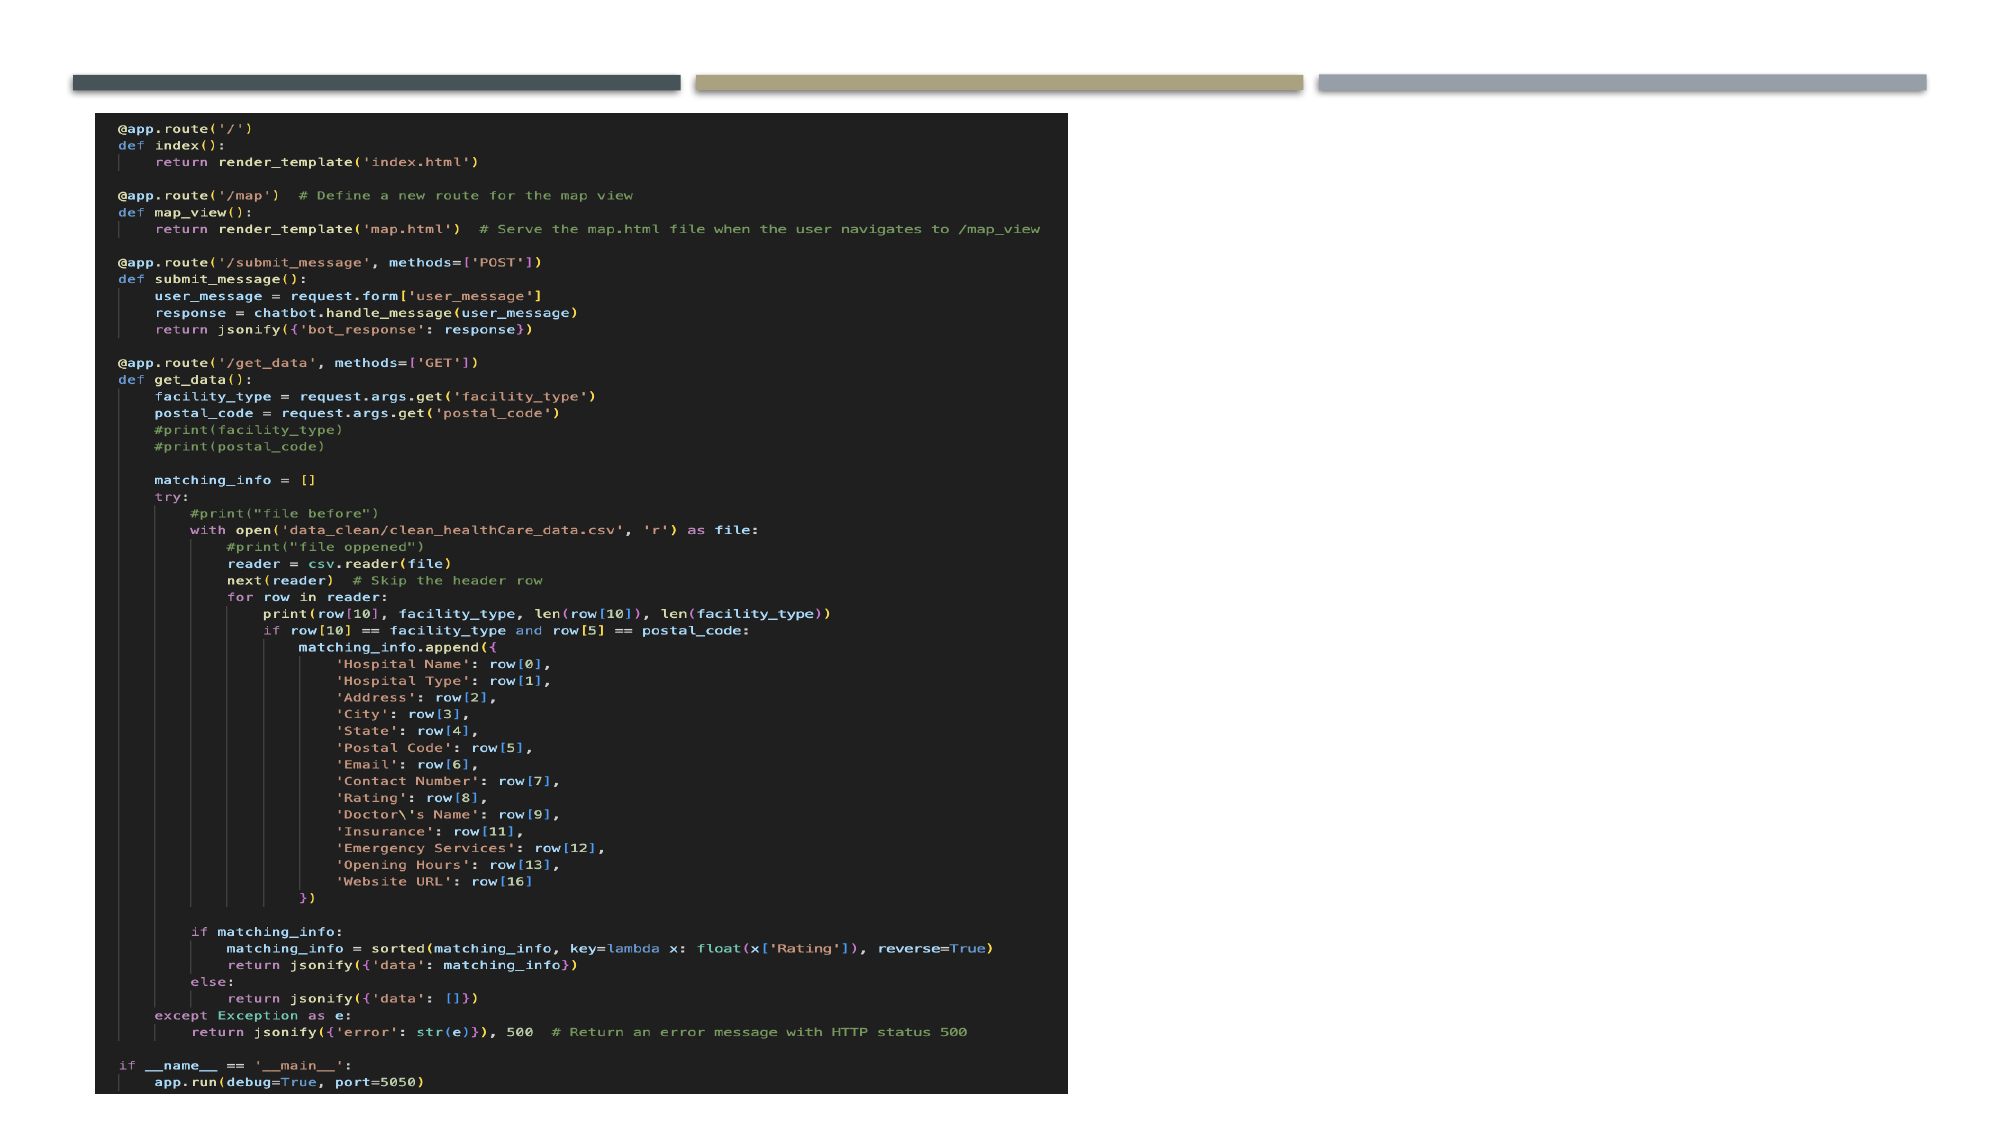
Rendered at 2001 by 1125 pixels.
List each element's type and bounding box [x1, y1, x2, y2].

list [95, 112, 1069, 1095]
